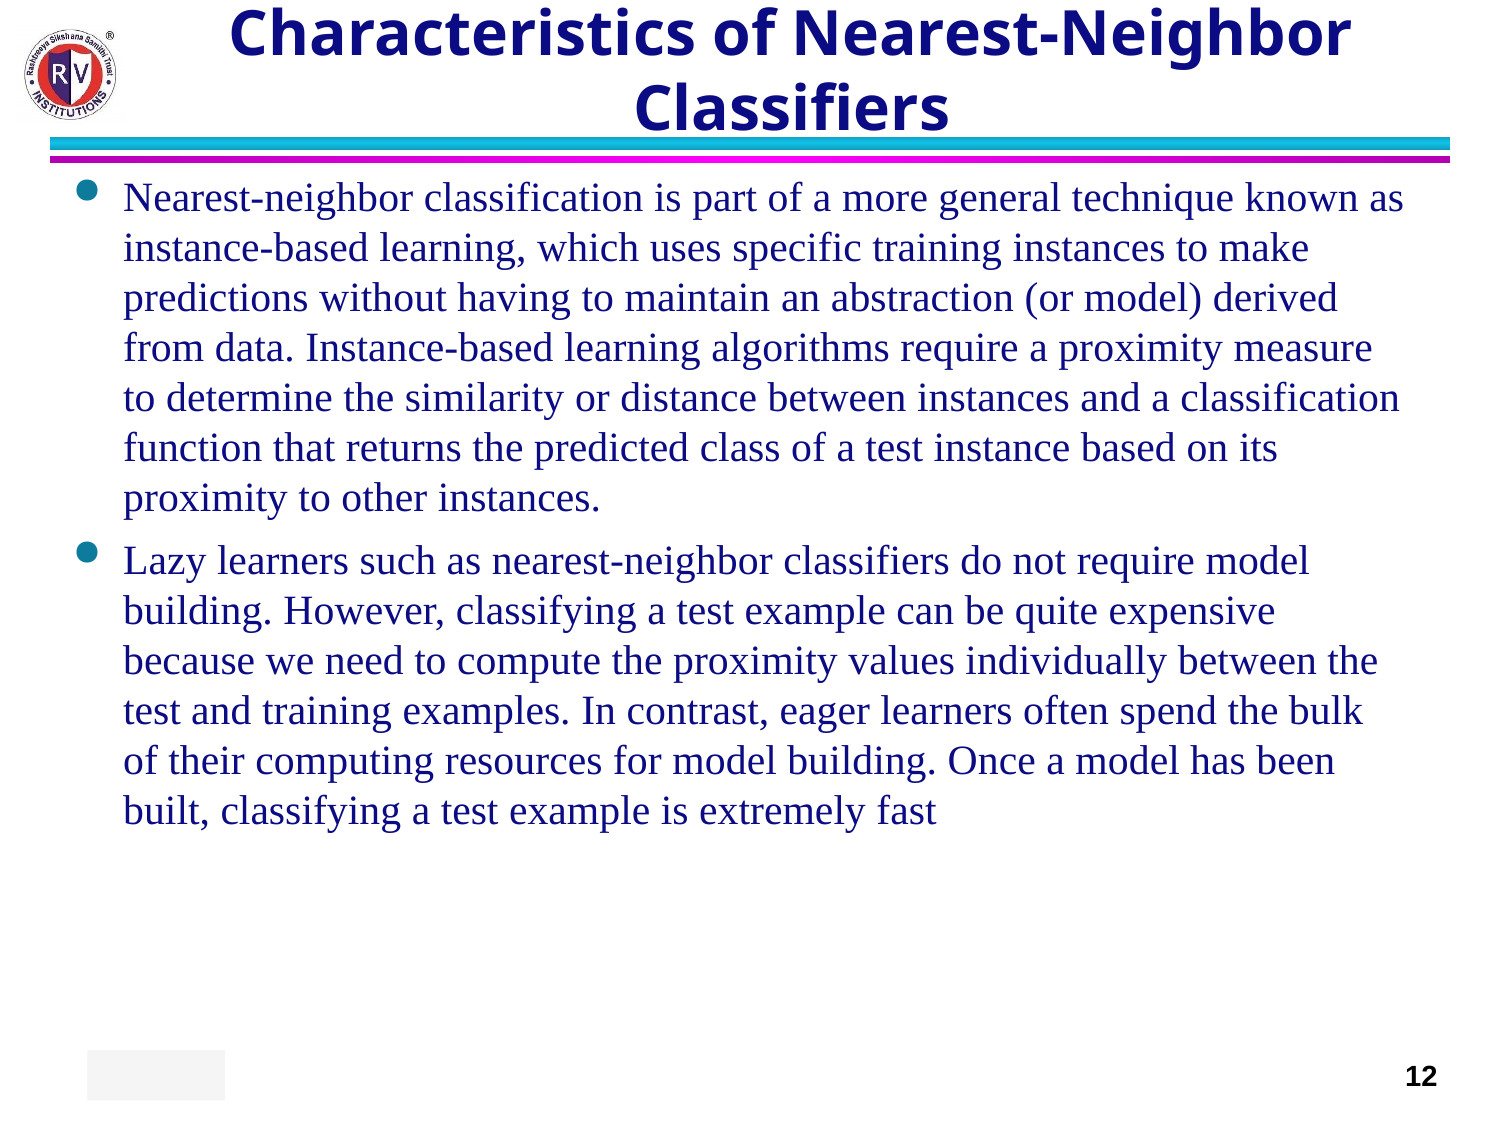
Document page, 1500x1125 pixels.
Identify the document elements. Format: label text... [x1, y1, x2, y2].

title Characteristics of Nearest-Neighbor Classifiers [162, 62, 1421, 150]
picture [16, 24, 125, 125]
list Nearest-neighbor classification is part of a more general technique known as instance-based learning, which uses specific training instances to make predictions without having to maintain an abstraction (or model) derived from data. Instance-based learning algorithms require a proximity measure to determine the similarity or distance between instances and a classification function that returns the predicted class of a test instance based on its proximity to other instances. Lazy learners such as nearest-neighbor classifiers do not require model building. However, classifying a test example can be quite expensive because we need to compute the proximity values individually between the test and training examples. In contrast, eager learners often spend the bulk of their computing resources for model building. Once a model has been built, classifying a test example is extremely fast [60, 162, 1425, 1013]
